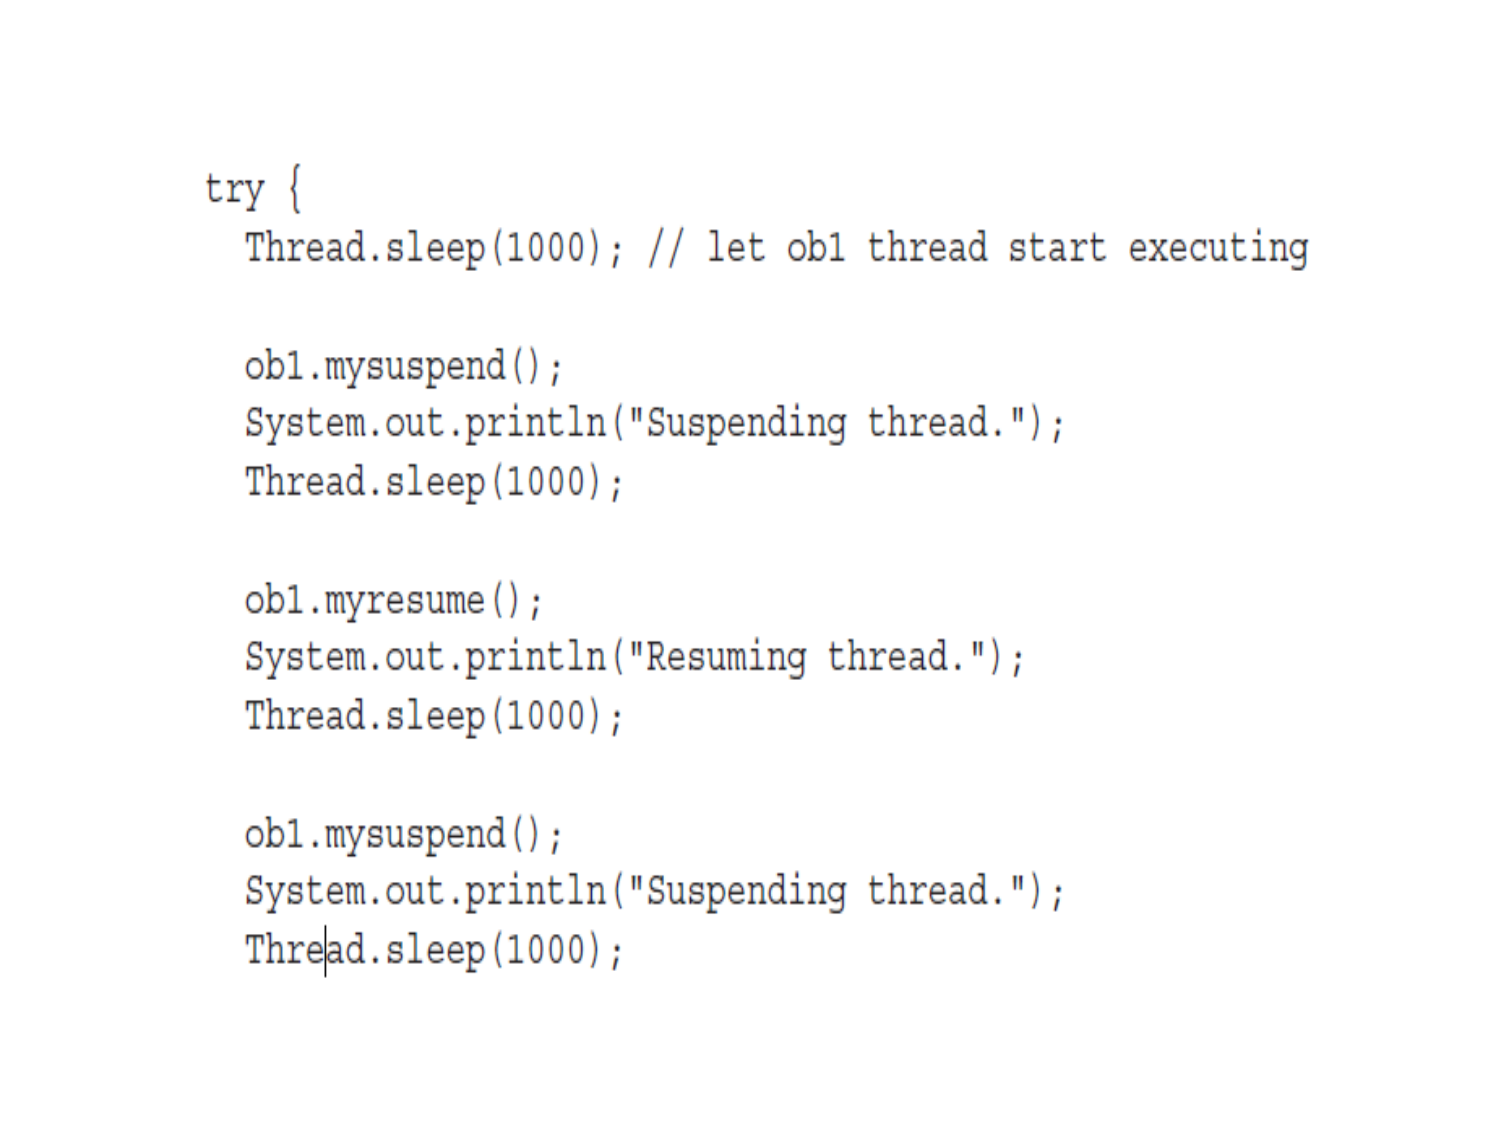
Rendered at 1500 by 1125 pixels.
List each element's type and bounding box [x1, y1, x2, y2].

picture [187, 147, 1313, 985]
